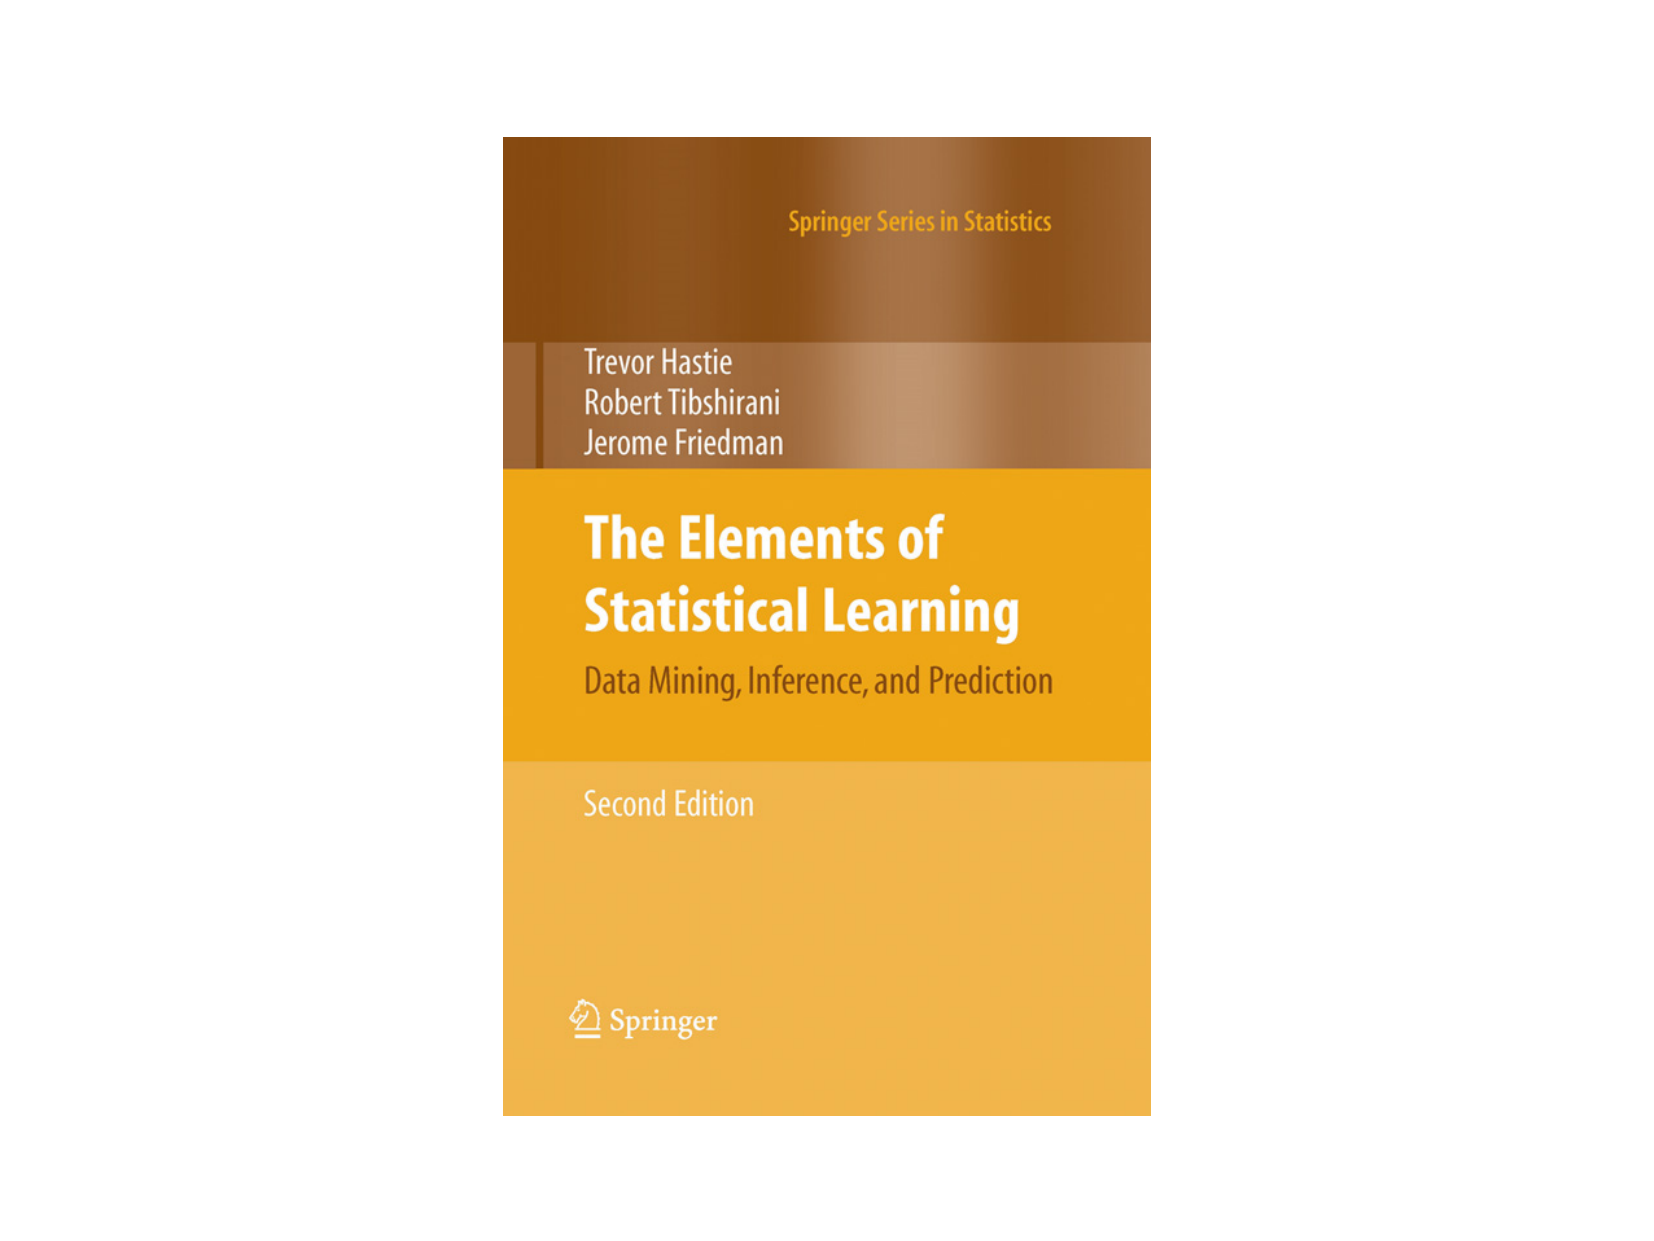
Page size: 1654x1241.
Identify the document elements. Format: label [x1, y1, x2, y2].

picture [502, 136, 1151, 1116]
